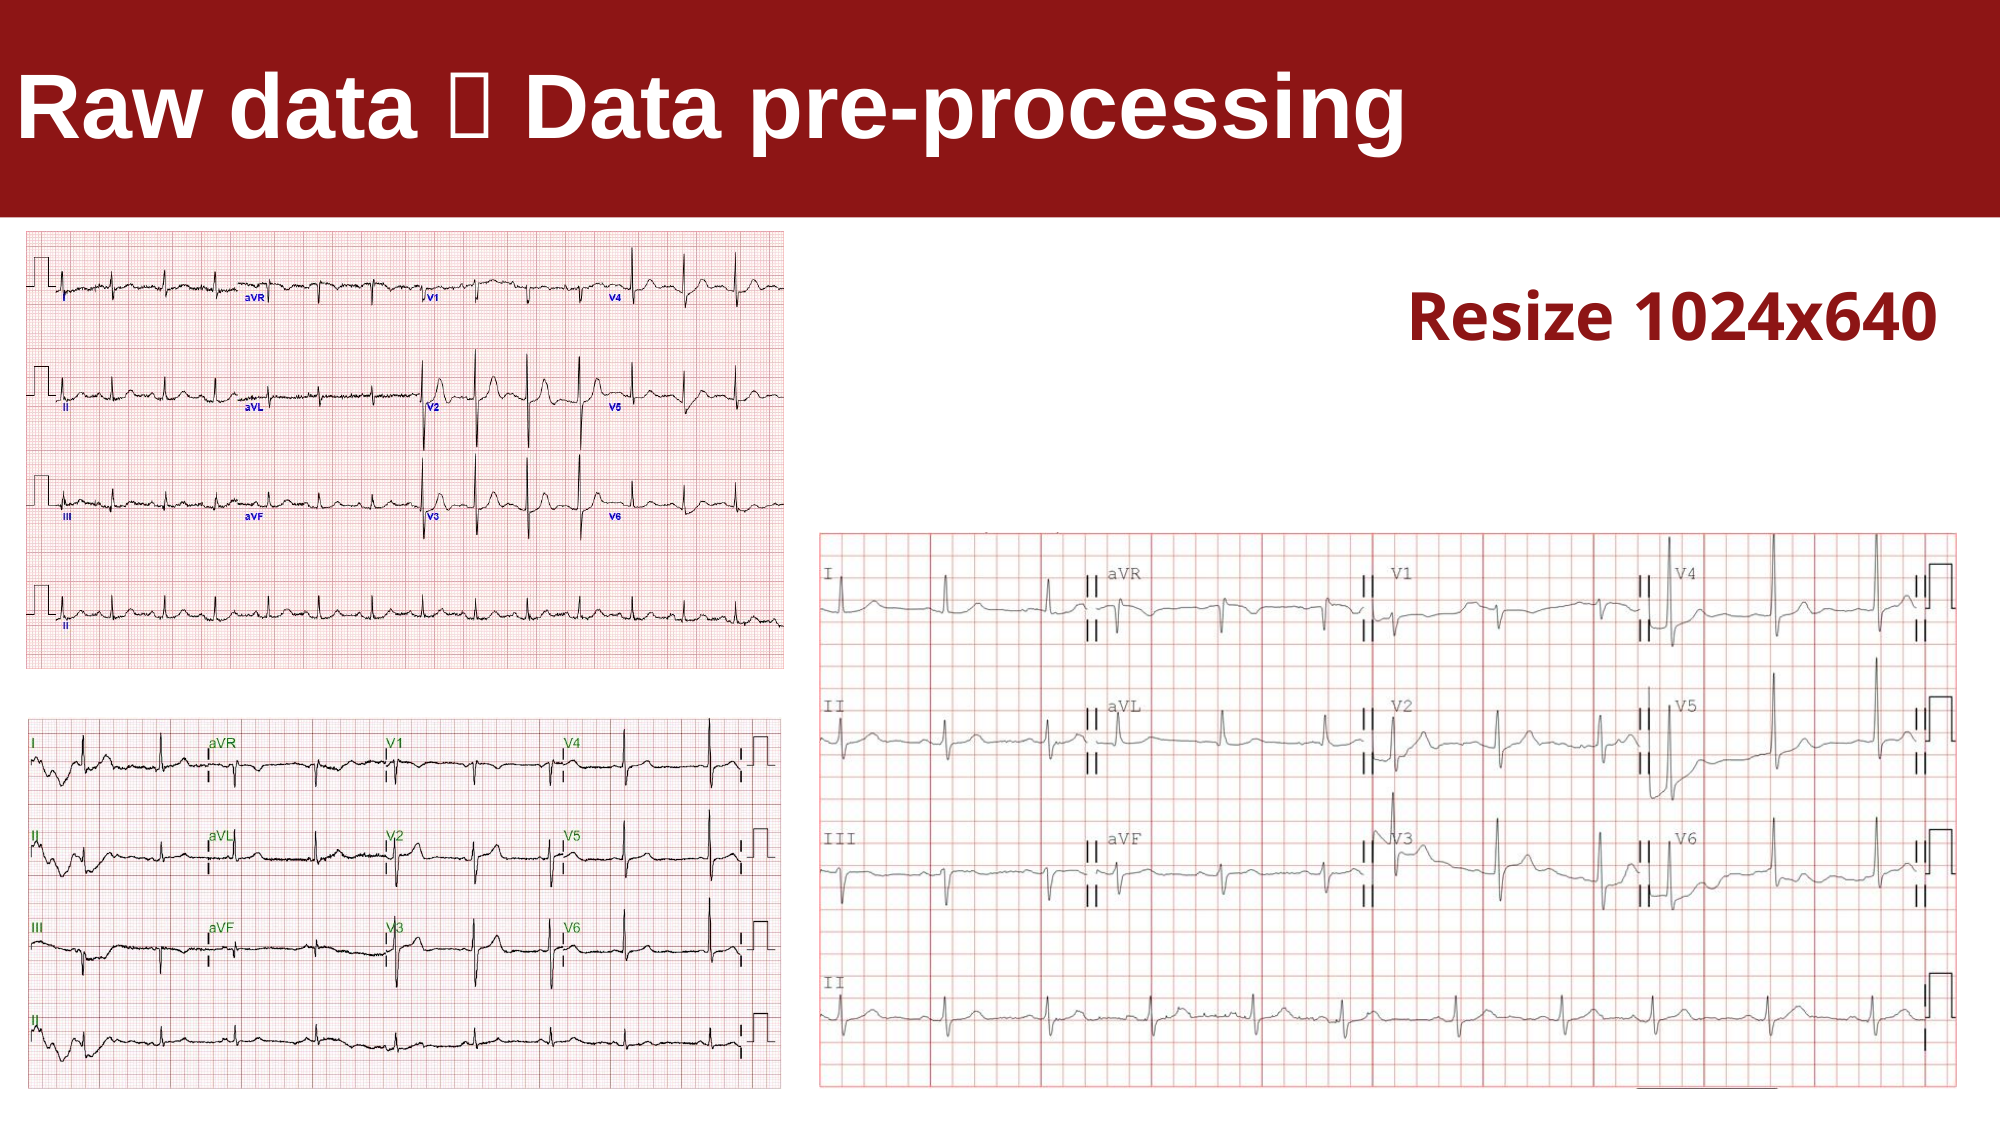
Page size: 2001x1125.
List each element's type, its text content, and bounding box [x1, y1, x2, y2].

picture [819, 532, 1957, 1089]
picture [28, 717, 782, 1089]
title Raw data  Data pre-processing [0, 0, 2000, 218]
picture [26, 231, 784, 669]
text_box Resize 1024x640 [1391, 266, 1955, 361]
